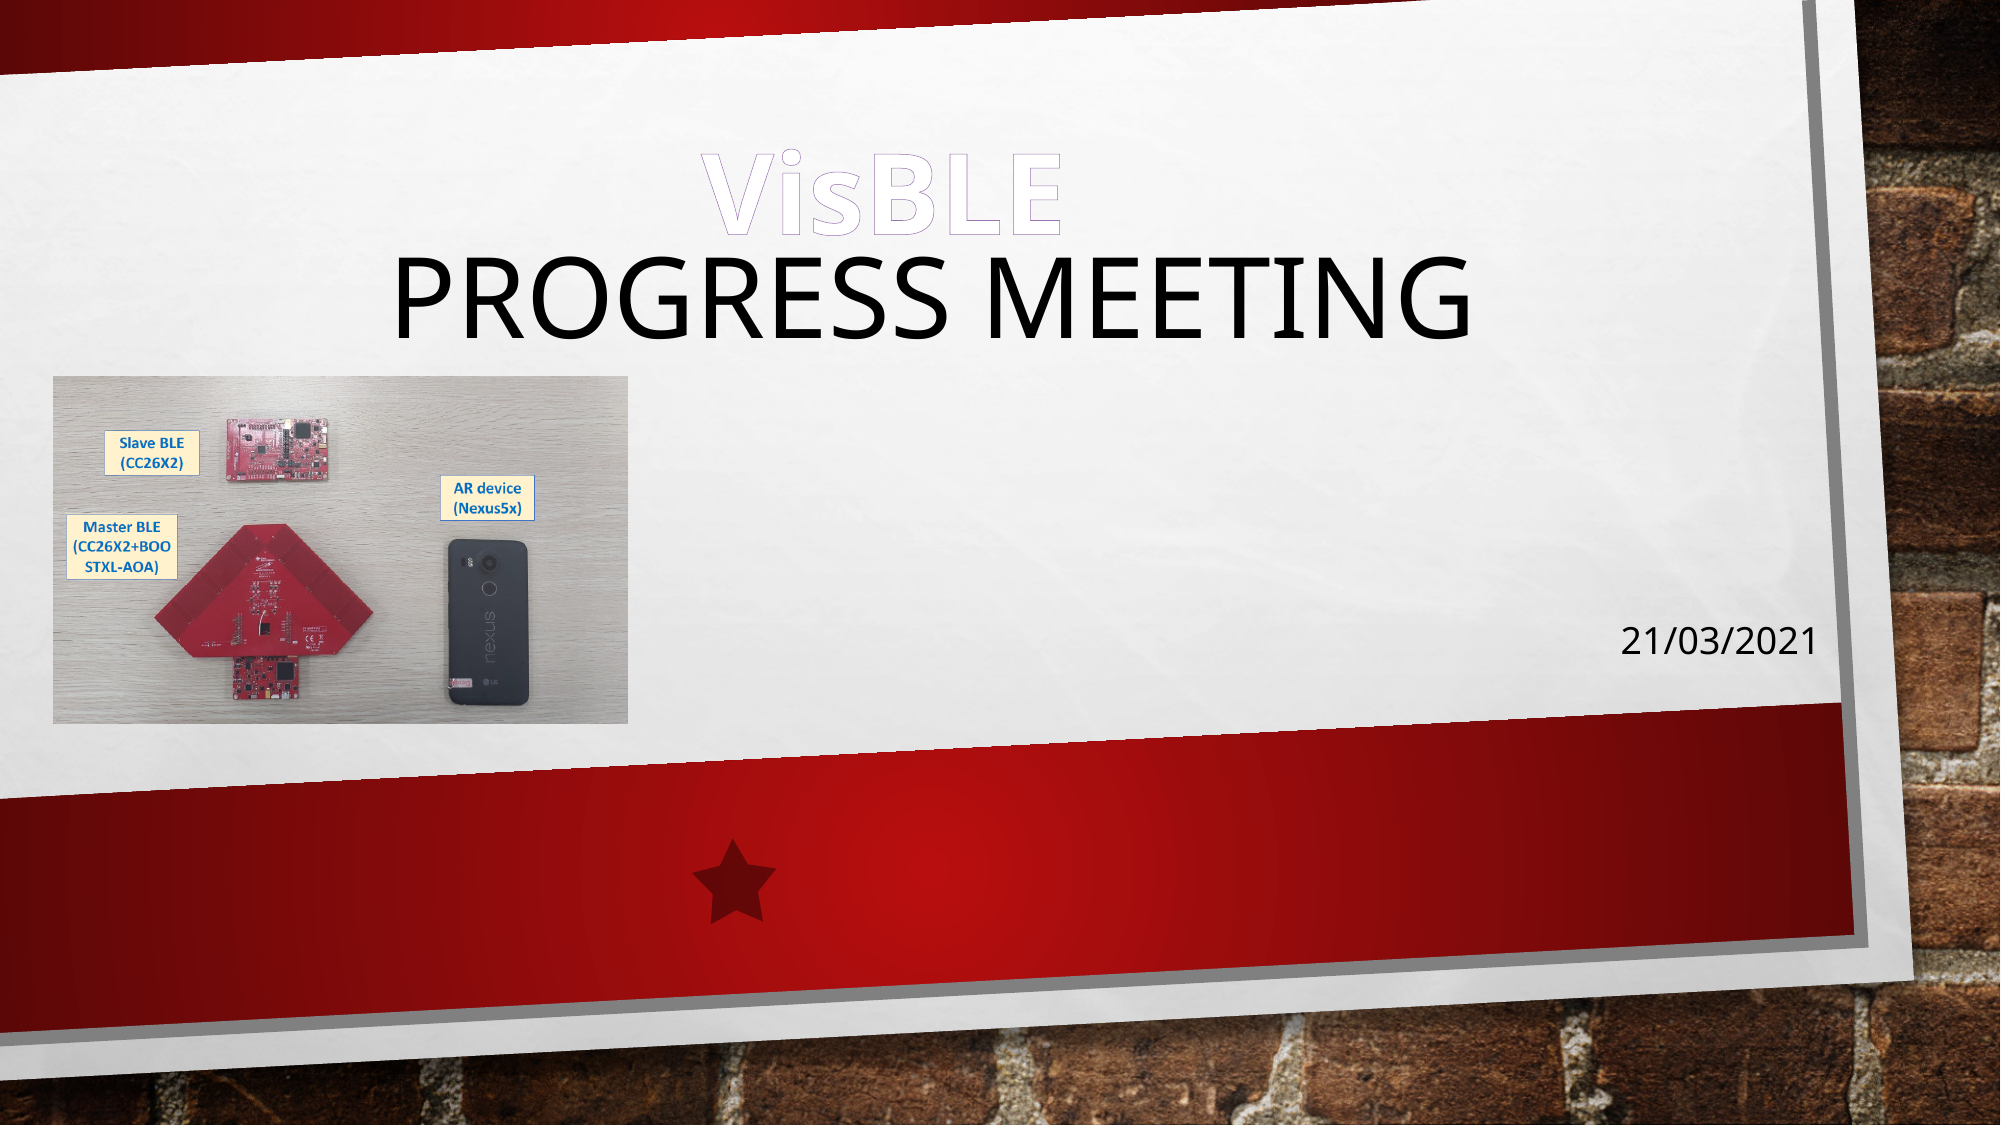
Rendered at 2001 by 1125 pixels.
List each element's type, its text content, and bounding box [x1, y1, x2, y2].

picture [53, 376, 629, 724]
picture [0, 0, 2000, 1125]
text_box VisBLE [686, 114, 1082, 219]
text_box 21/03/2021 [1605, 610, 1859, 670]
text_box PROGRESS MEETING [373, 219, 1492, 369]
